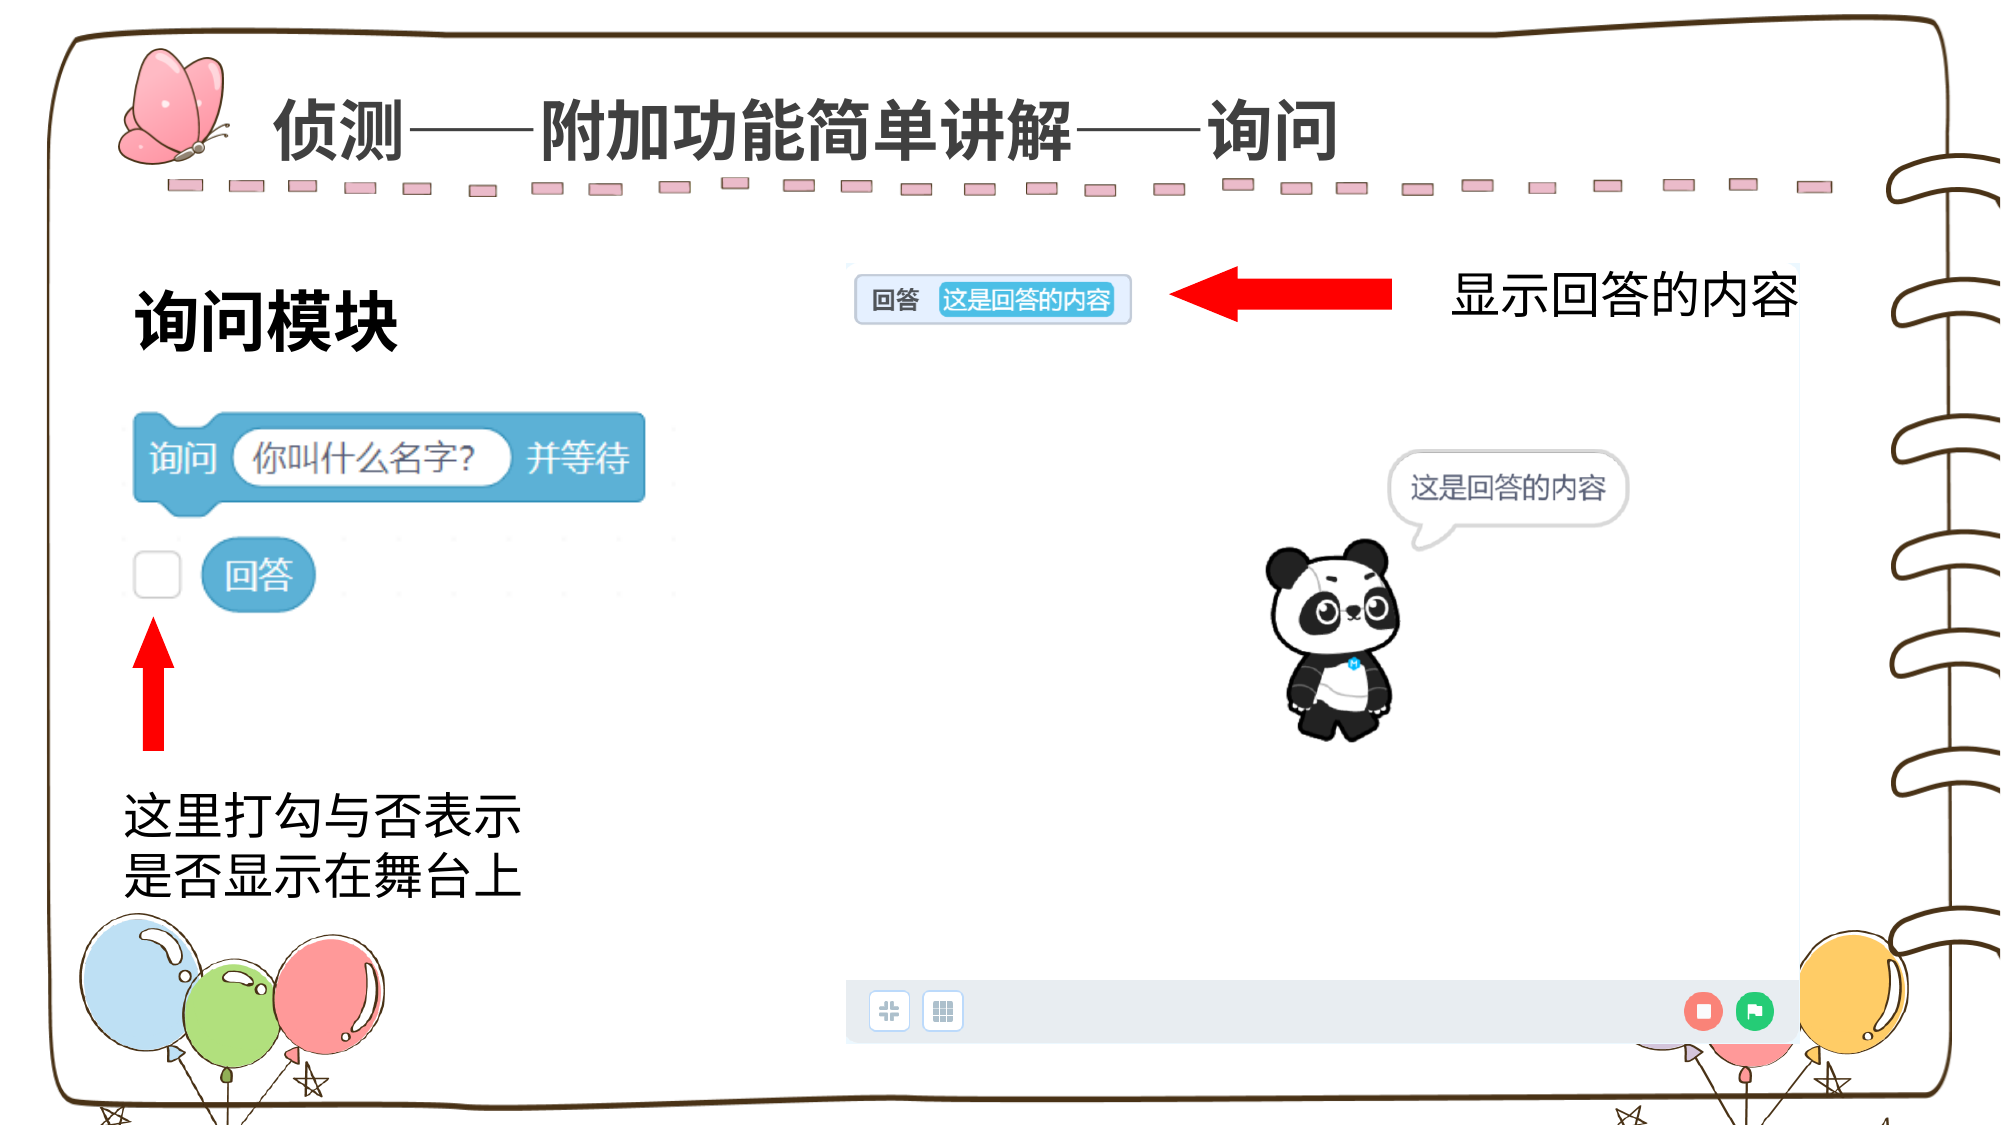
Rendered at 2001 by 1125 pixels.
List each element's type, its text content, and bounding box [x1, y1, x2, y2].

text_box 这里打勾与否表示是否显示在舞台上 [108, 777, 564, 912]
text_box 询问模块 [118, 272, 709, 367]
text_box [130, 631, 176, 752]
text_box 侦测——附加功能简单讲解——询问 [257, 81, 1497, 177]
picture [46, 14, 2001, 1125]
text_box 显示回答的内容 [1435, 256, 1892, 331]
